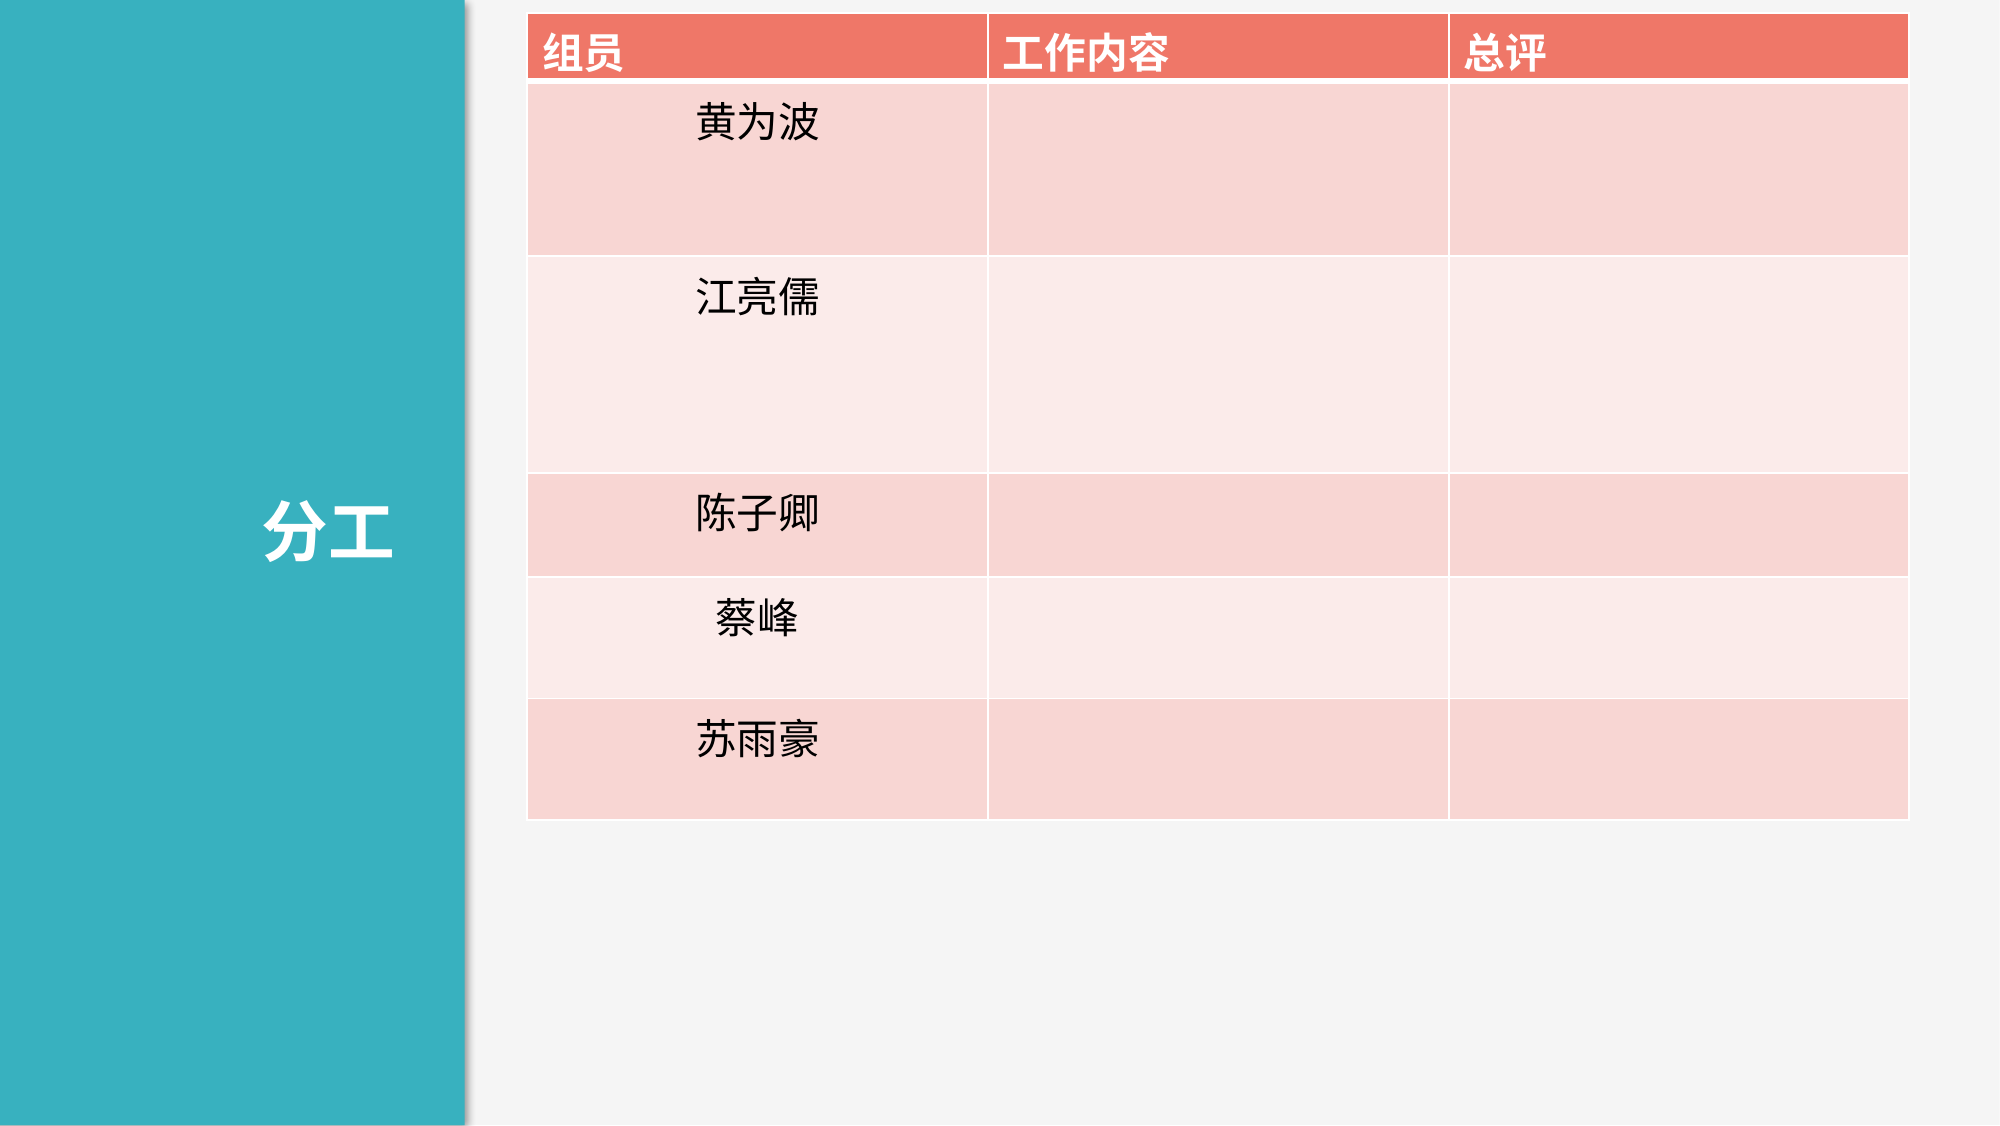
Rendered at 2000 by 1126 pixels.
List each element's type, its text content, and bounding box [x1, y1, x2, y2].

table_cell [1450, 84, 1908, 255]
table_cell 陈子卿 [528, 474, 987, 576]
table_cell [1450, 578, 1908, 698]
text_box 分工 [0, 479, 416, 580]
table_cell [1450, 257, 1908, 472]
table_cell 苏雨豪 [528, 699, 987, 819]
table_header 组员 [528, 14, 987, 78]
table_cell [1450, 699, 1908, 819]
table_cell 江亮儒 [528, 257, 987, 472]
table_cell 黄为波 [528, 84, 987, 255]
table_header 工作内容 [989, 14, 1448, 78]
text_box [0, 0, 465, 1126]
table_cell [989, 699, 1448, 819]
table_cell [989, 84, 1448, 255]
table_cell [1450, 474, 1908, 576]
table_cell [989, 578, 1448, 698]
table_header 总评 [1450, 14, 1908, 78]
table_cell [989, 257, 1448, 472]
table_cell [989, 474, 1448, 576]
table_cell 蔡峰 [528, 578, 987, 698]
